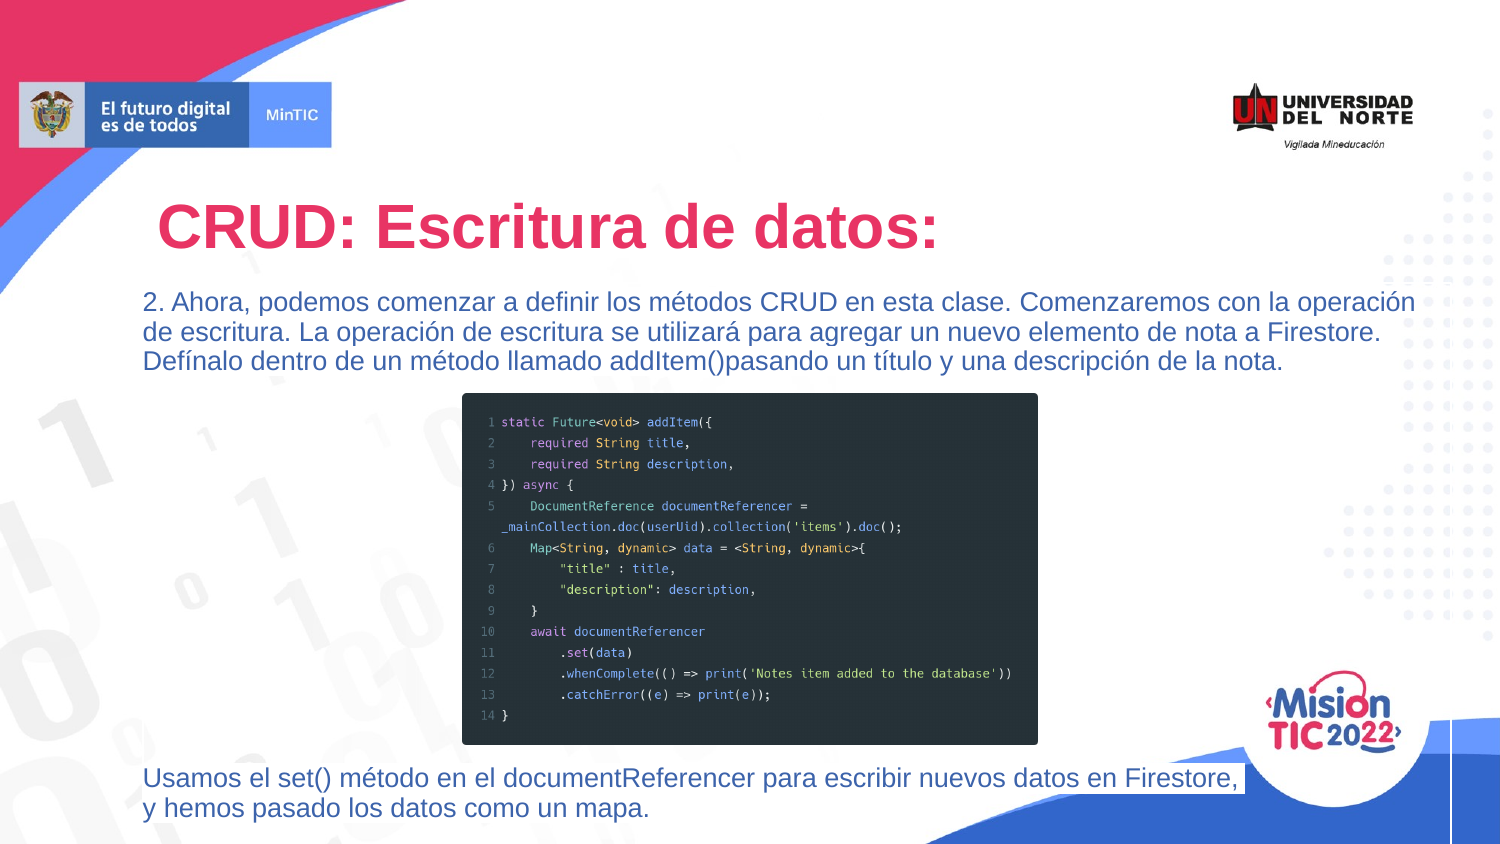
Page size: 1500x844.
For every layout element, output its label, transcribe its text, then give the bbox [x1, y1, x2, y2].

picture [0, 0, 1500, 844]
list 2. Ahora, podemos comenzar a definir los métodos CRUD en esta clase. Comenzaremos con la operación de escritura. La operación de escritura se utilizará para agregar un nuevo elemento de nota a Firestore. Defínalo dentro de un método llamado addItem()pasando un título y una descripción de la nota. Usamos el set() método en el documentReferencer para escribir nuevos datos en Firestore, y hemos pasado los datos como un mapa. [142, 282, 1451, 844]
title CRUD: Escritura de datos: [145, 165, 1378, 267]
picture [461, 392, 1038, 746]
